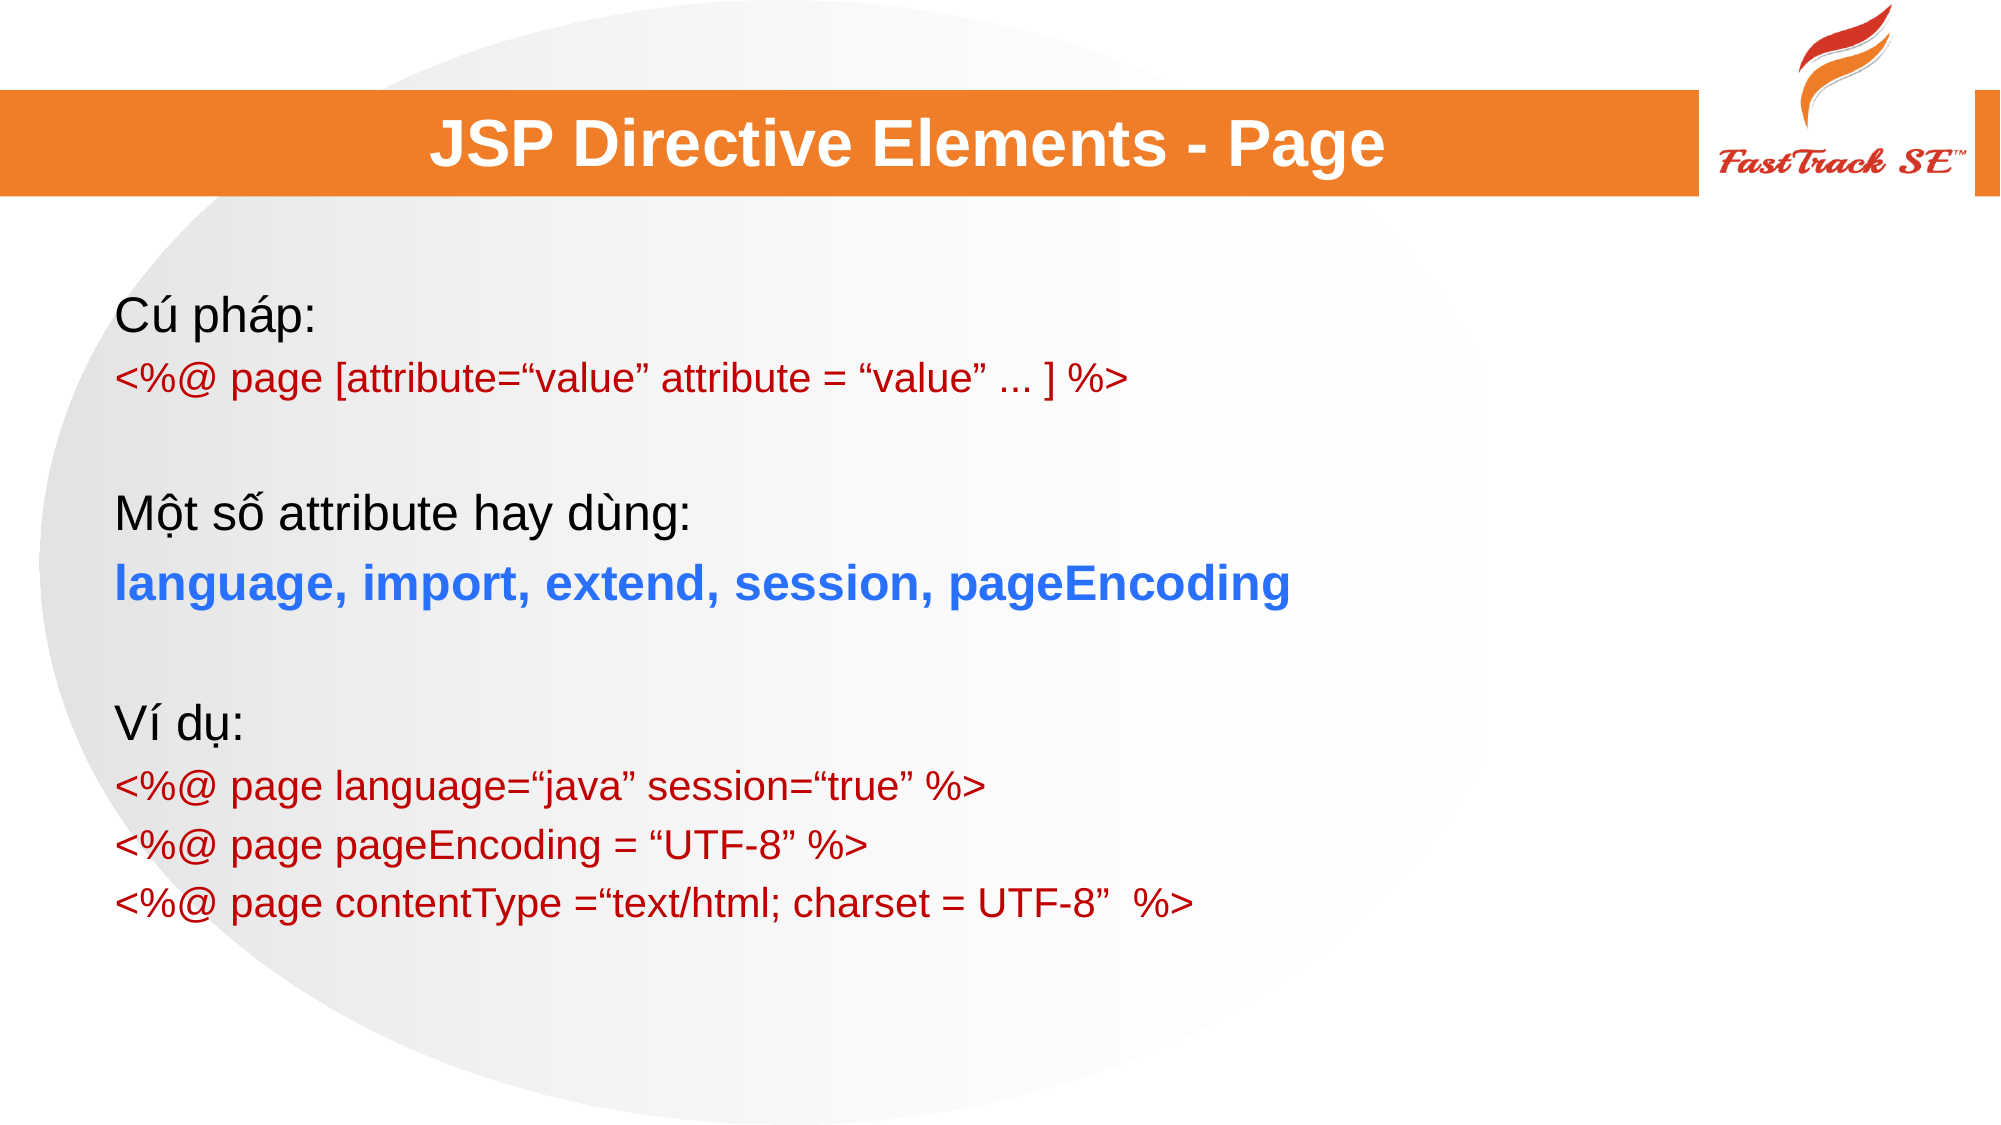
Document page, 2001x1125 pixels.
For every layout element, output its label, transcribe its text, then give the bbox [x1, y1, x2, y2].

picture [1700, 0, 1975, 192]
title JSP Directive Elements - Page [249, 99, 1567, 180]
list Cú pháp: <%@ page [attribute=“value” attribute = “value” ... ] %> Một số attribute hay dùng: language, import, extend, session, pageEncoding Ví dụ: <%@ page language=“java” session=“true” %> <%@ page pageEncoding = “UTF-8” %> <%@ page contentType =“text/html; charset = UTF-8” %> [99, 275, 1909, 1038]
